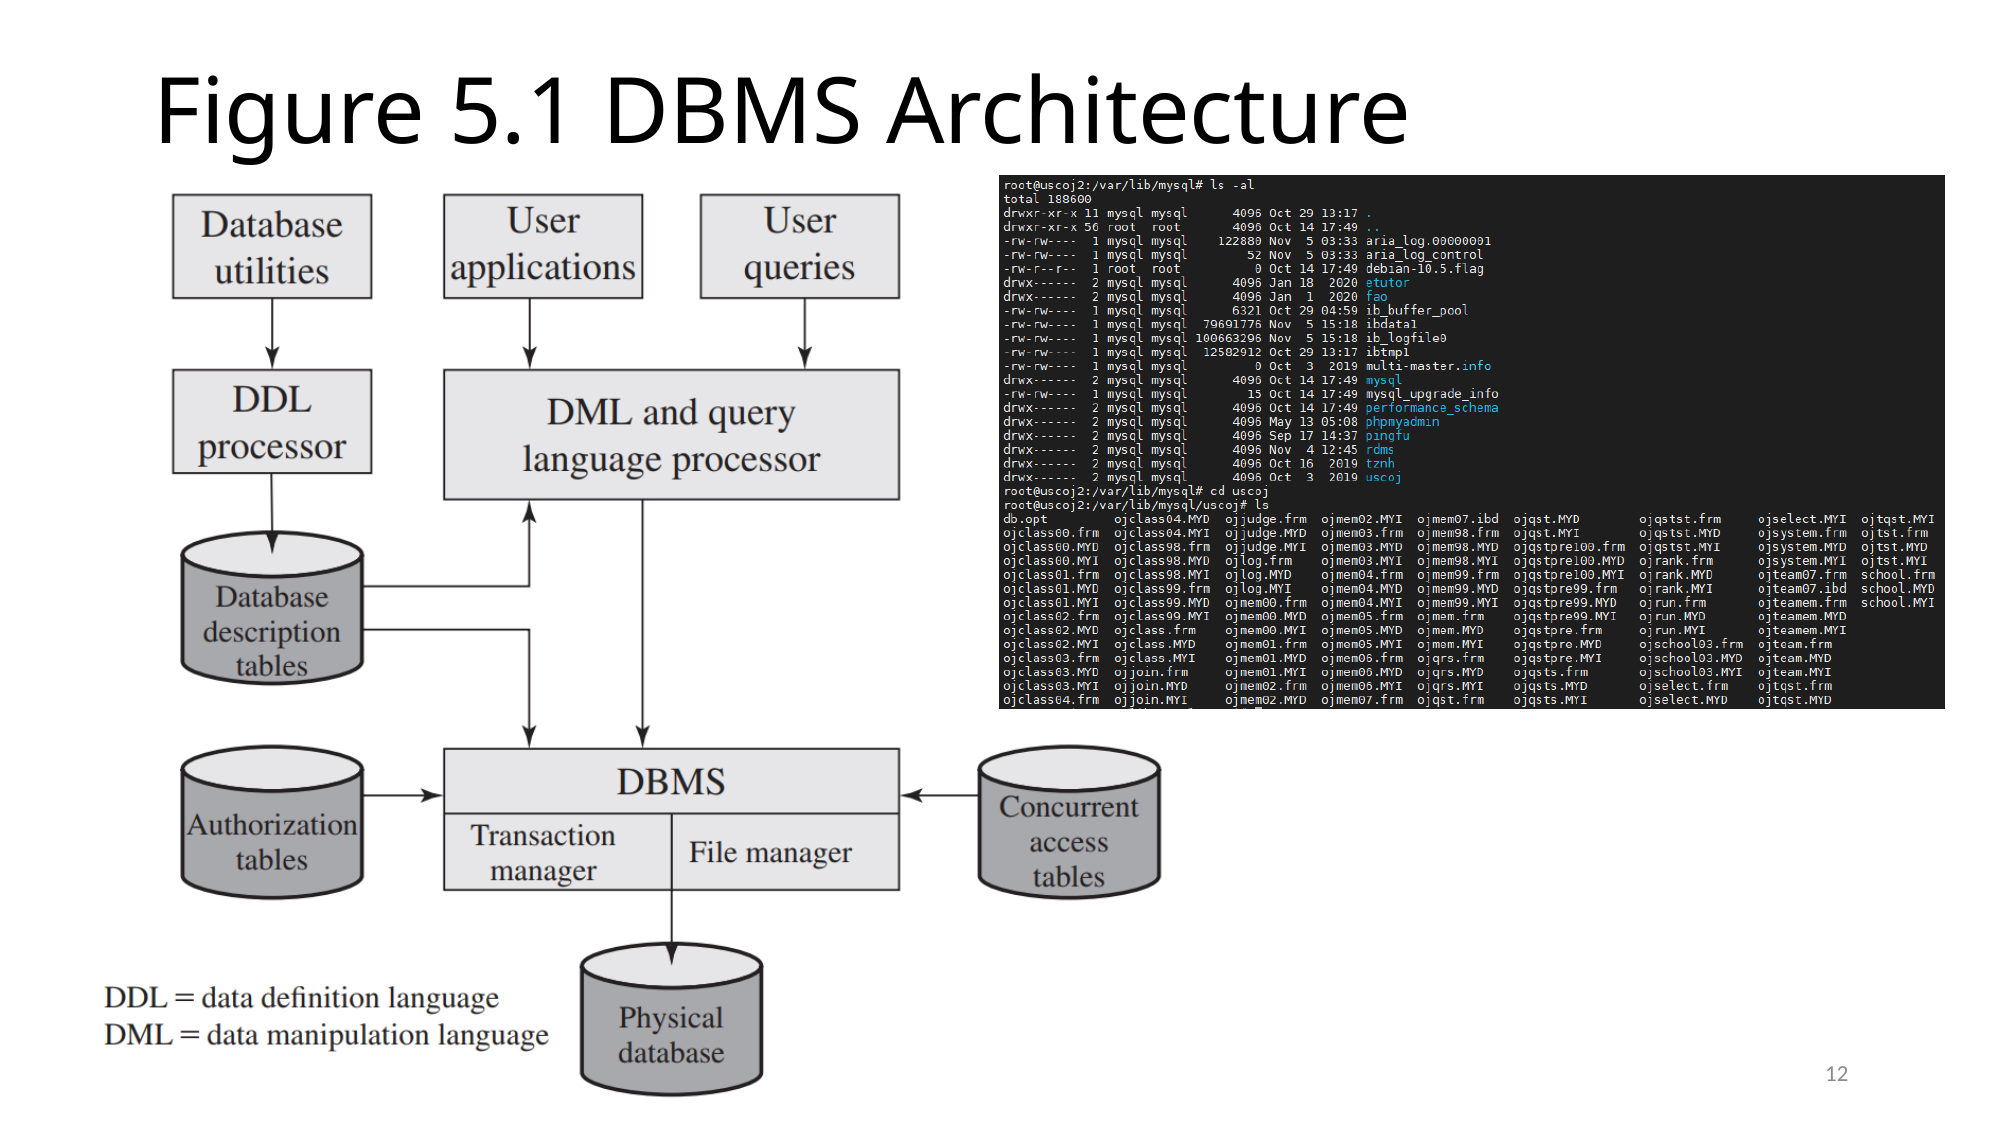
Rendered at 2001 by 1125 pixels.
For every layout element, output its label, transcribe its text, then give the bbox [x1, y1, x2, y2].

slide_number 12 [1413, 1042, 1864, 1103]
picture [90, 175, 1945, 1106]
title Figure 5.1 DBMS Architecture [138, 60, 1869, 188]
